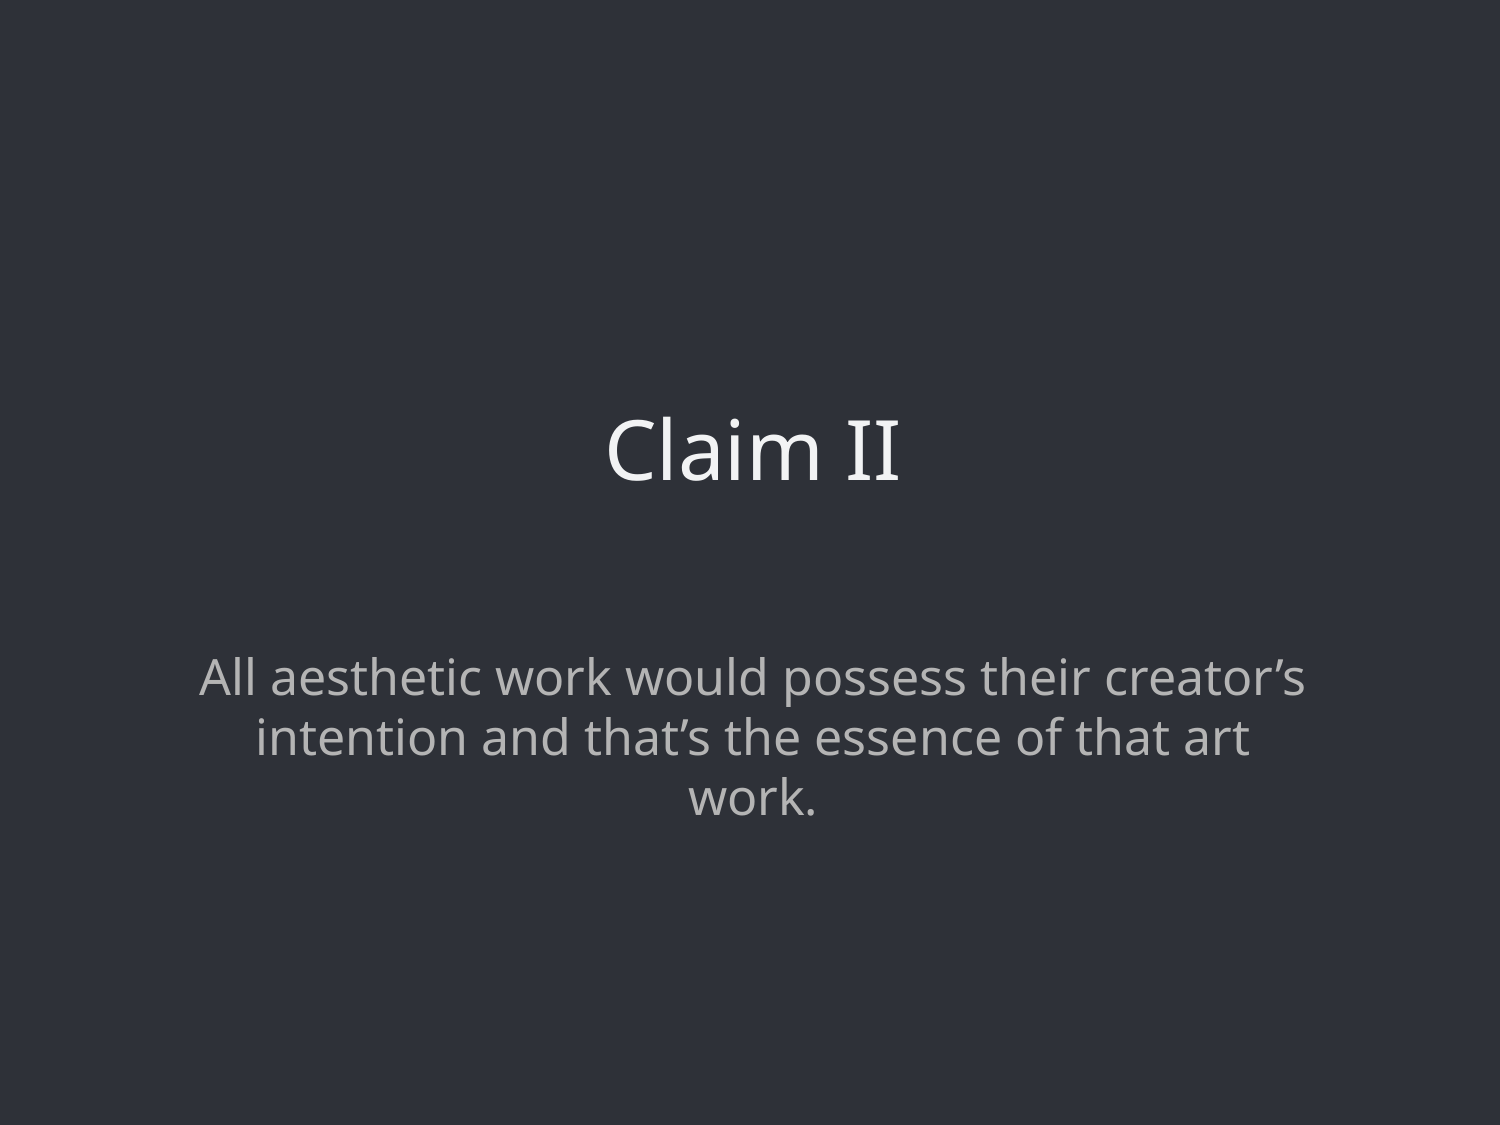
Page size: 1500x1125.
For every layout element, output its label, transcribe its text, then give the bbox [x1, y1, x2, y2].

text_box All aesthetic work would possess their creator’s intention and that’s the essence of that art work. [183, 637, 1324, 833]
text_box Claim II [548, 389, 959, 505]
